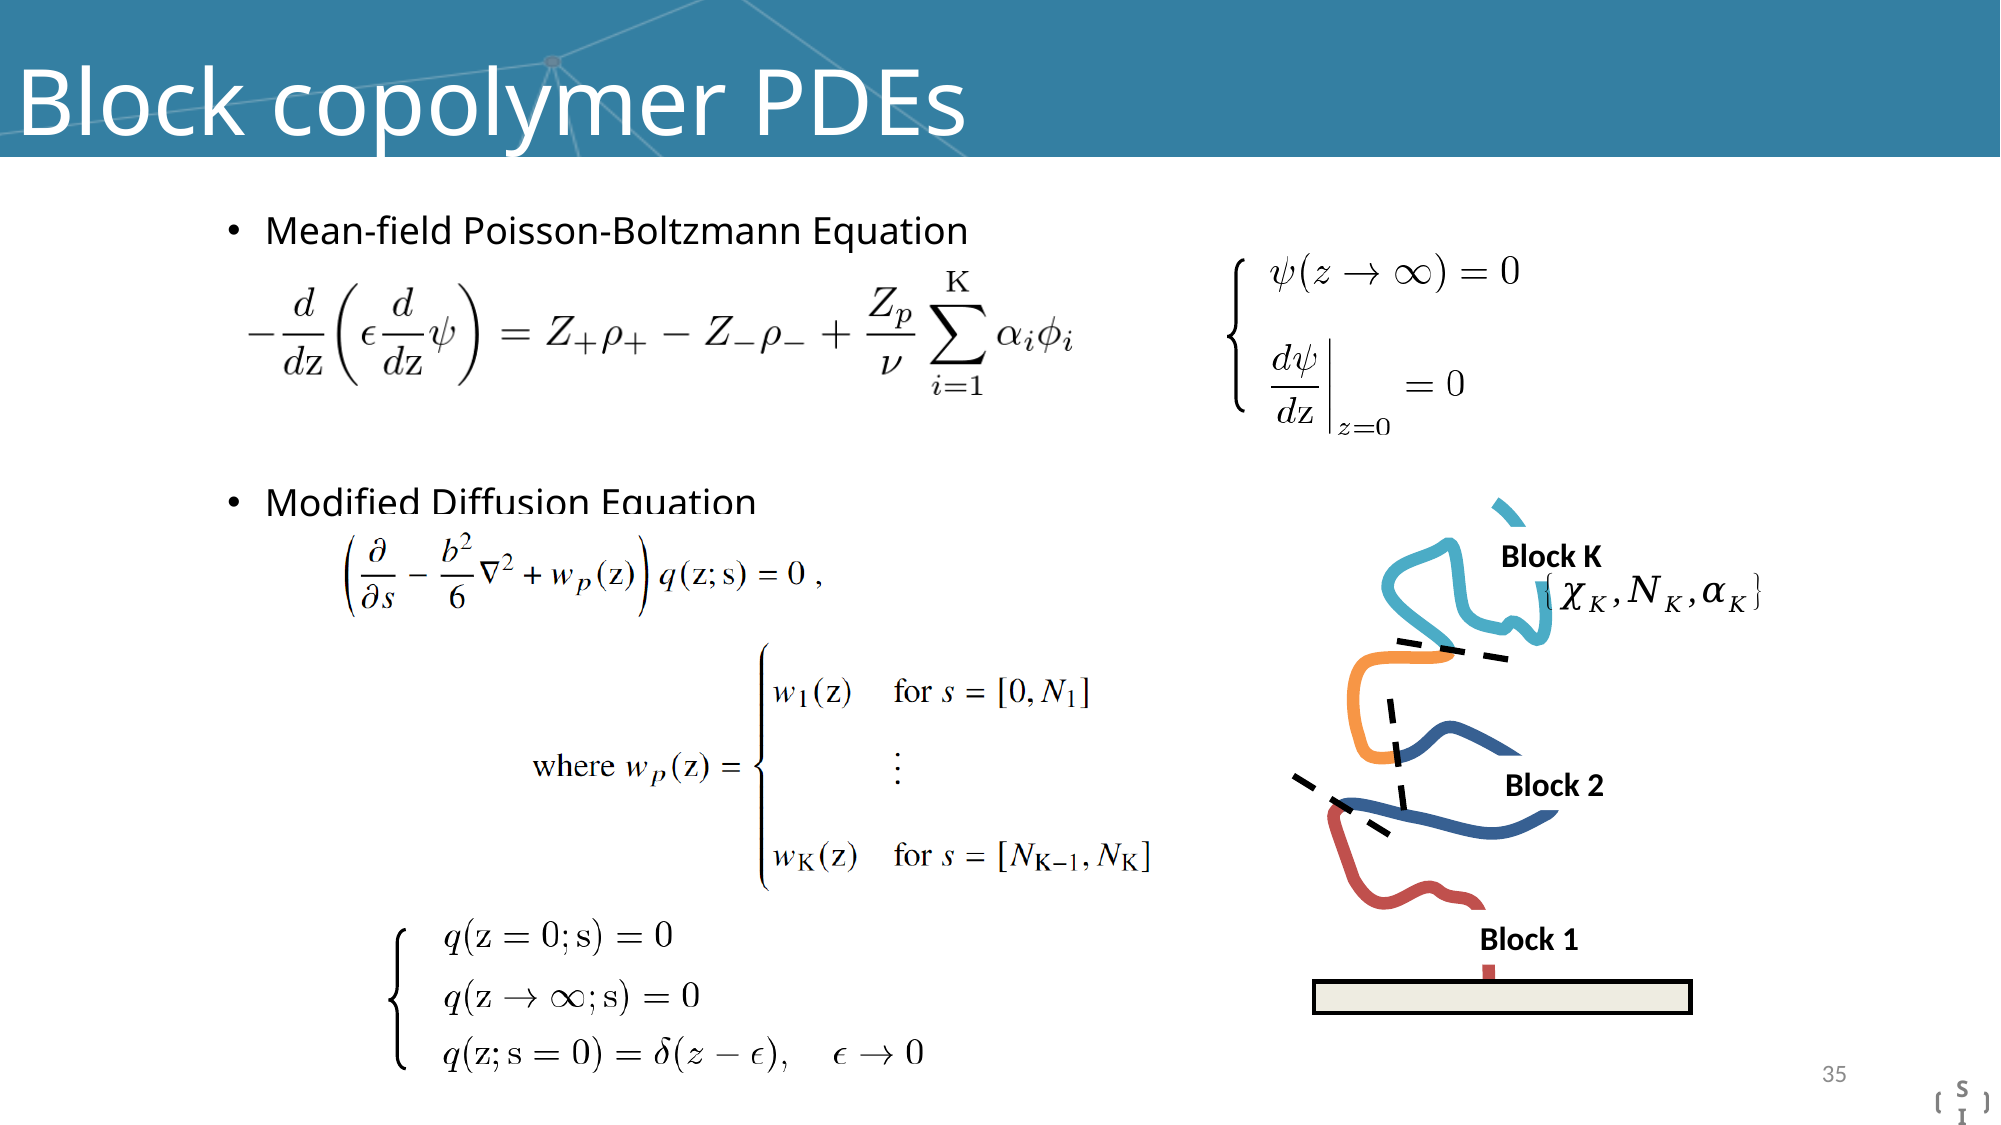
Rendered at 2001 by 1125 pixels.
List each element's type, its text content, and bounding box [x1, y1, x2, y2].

slide_number 35 [1412, 1042, 1863, 1103]
title Block copolymer PDEs [0, 23, 1725, 155]
list Mean-field Poisson-Boltzmann Equation Modified Diffusion Equation [137, 177, 1863, 1016]
picture [303, 632, 1160, 896]
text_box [388, 918, 923, 1073]
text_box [1293, 514, 1766, 1020]
picture [248, 271, 1073, 395]
picture [340, 514, 1197, 623]
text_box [1227, 253, 1519, 435]
